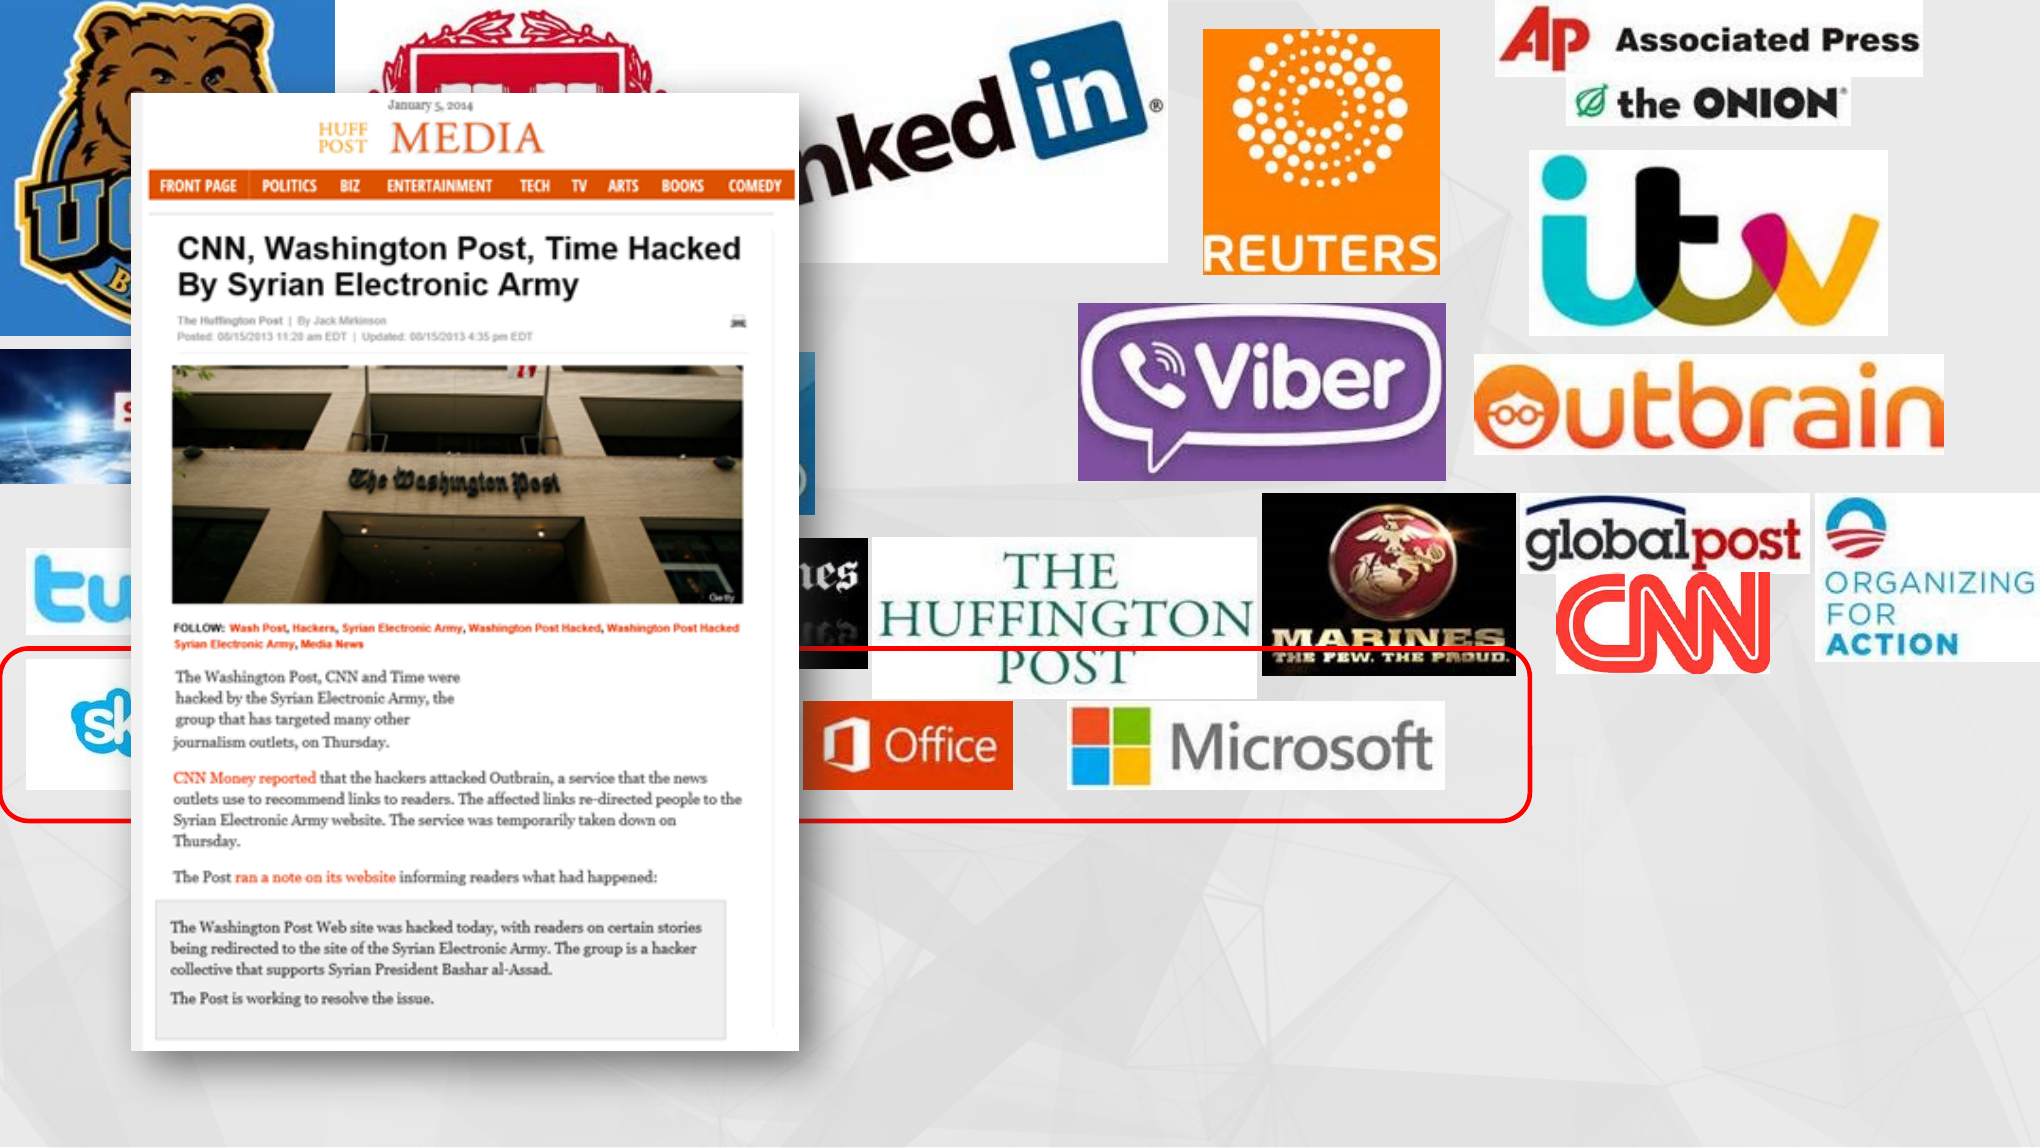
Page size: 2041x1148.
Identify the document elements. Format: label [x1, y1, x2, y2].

picture [0, 0, 2041, 1148]
text_box [848, 647, 1531, 822]
text_box [0, 647, 113, 822]
